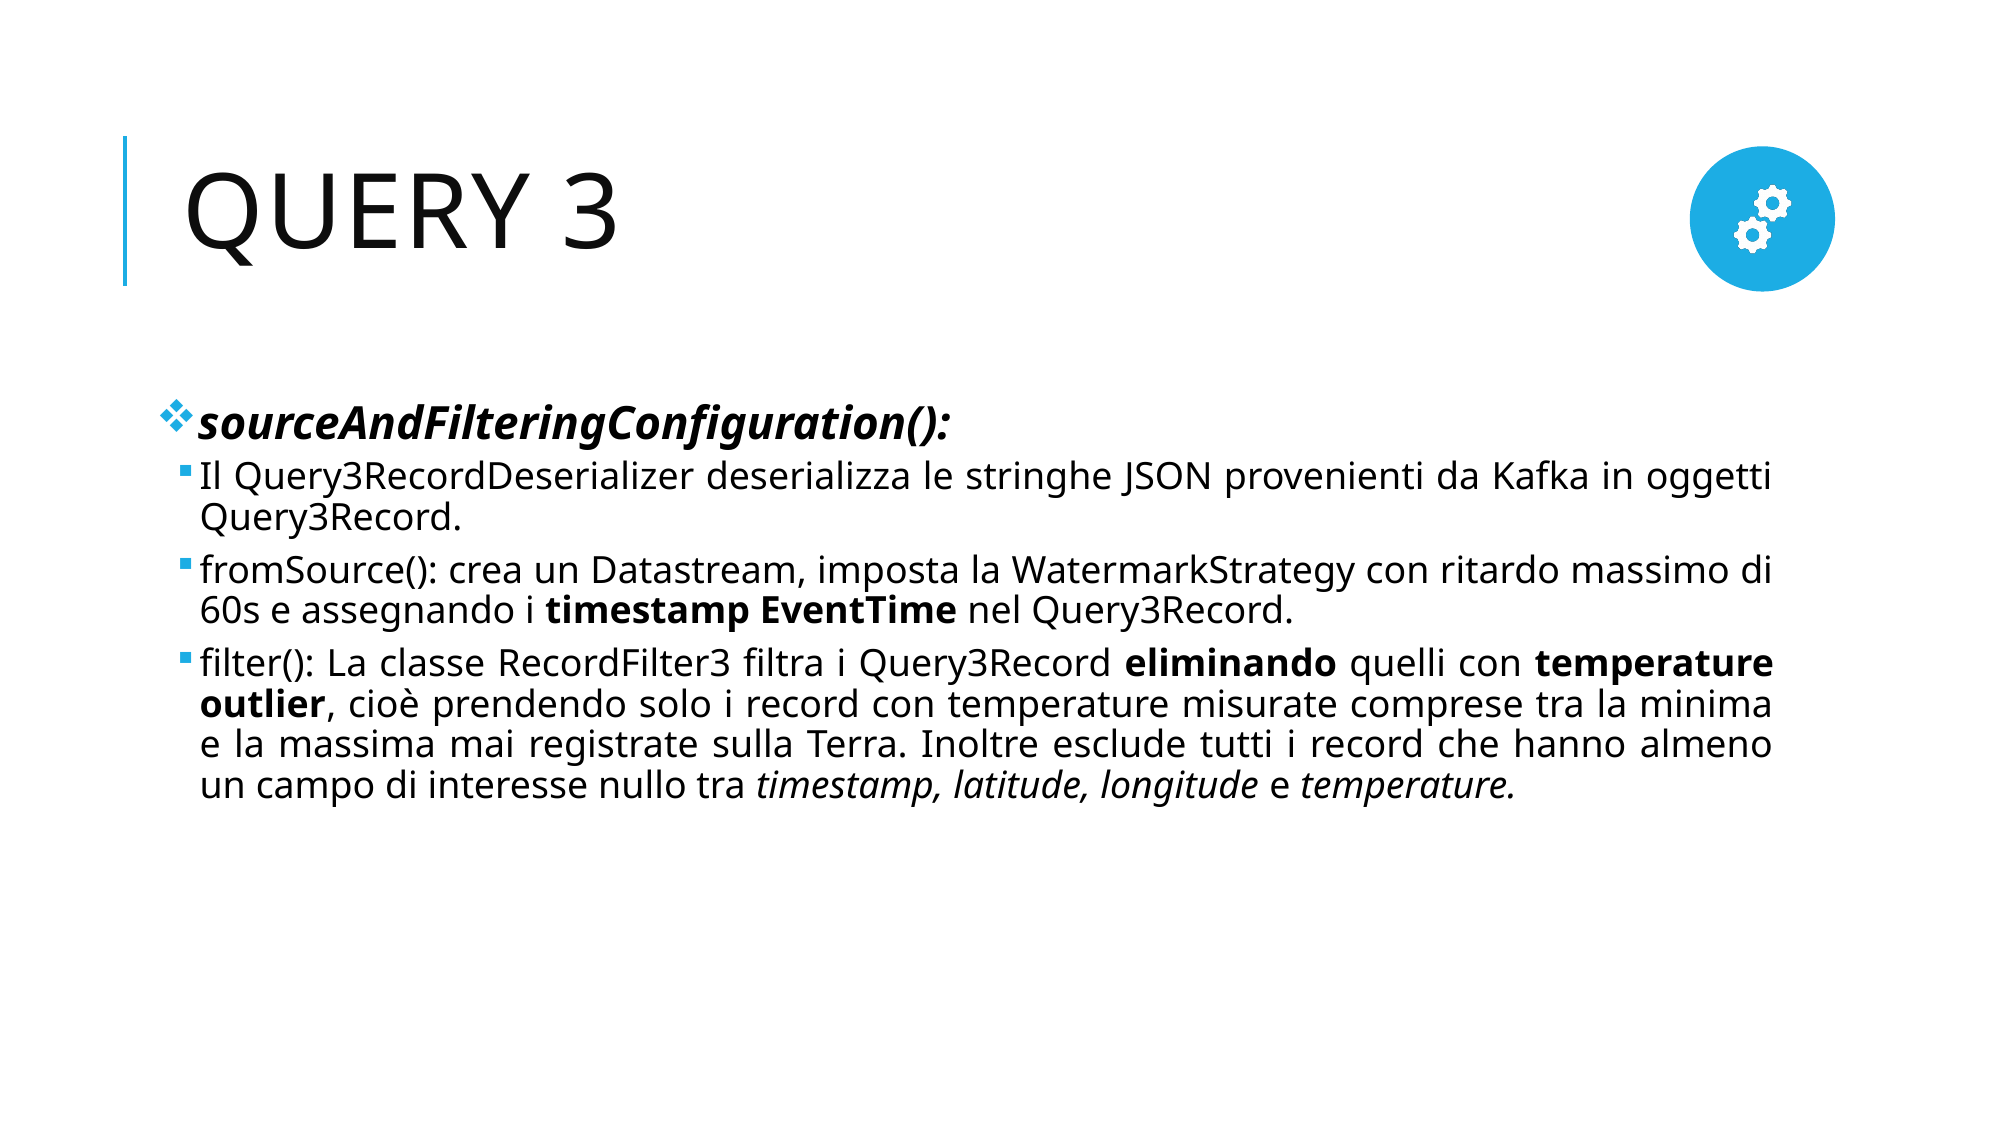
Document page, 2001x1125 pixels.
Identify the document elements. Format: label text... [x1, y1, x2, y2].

list sourceAndFilteringConfiguration(): Il Query3RecordDeserializer deserializza le stringhe JSON provenienti da Kafka in oggetti Query3Record. fromSource(): crea un Datastream, imposta la WatermarkStrategy con ritardo massimo di 60s e assegnando i timestamp EventTime nel Query3Record. filter(): La classe RecordFilter3 filtra i Query3Record eliminando quelli con temperature outlier, cioè prendendo solo i record con temperature misurate comprese tra la minima e la massima mai registrate sulla Terra. Inoltre esclude tutti i record che hanno almeno un campo di interesse nullo tra timestamp, latitude, longitude e temperature. [148, 392, 1782, 1105]
title Query 3 [168, 96, 1763, 342]
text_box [1689, 146, 1836, 292]
